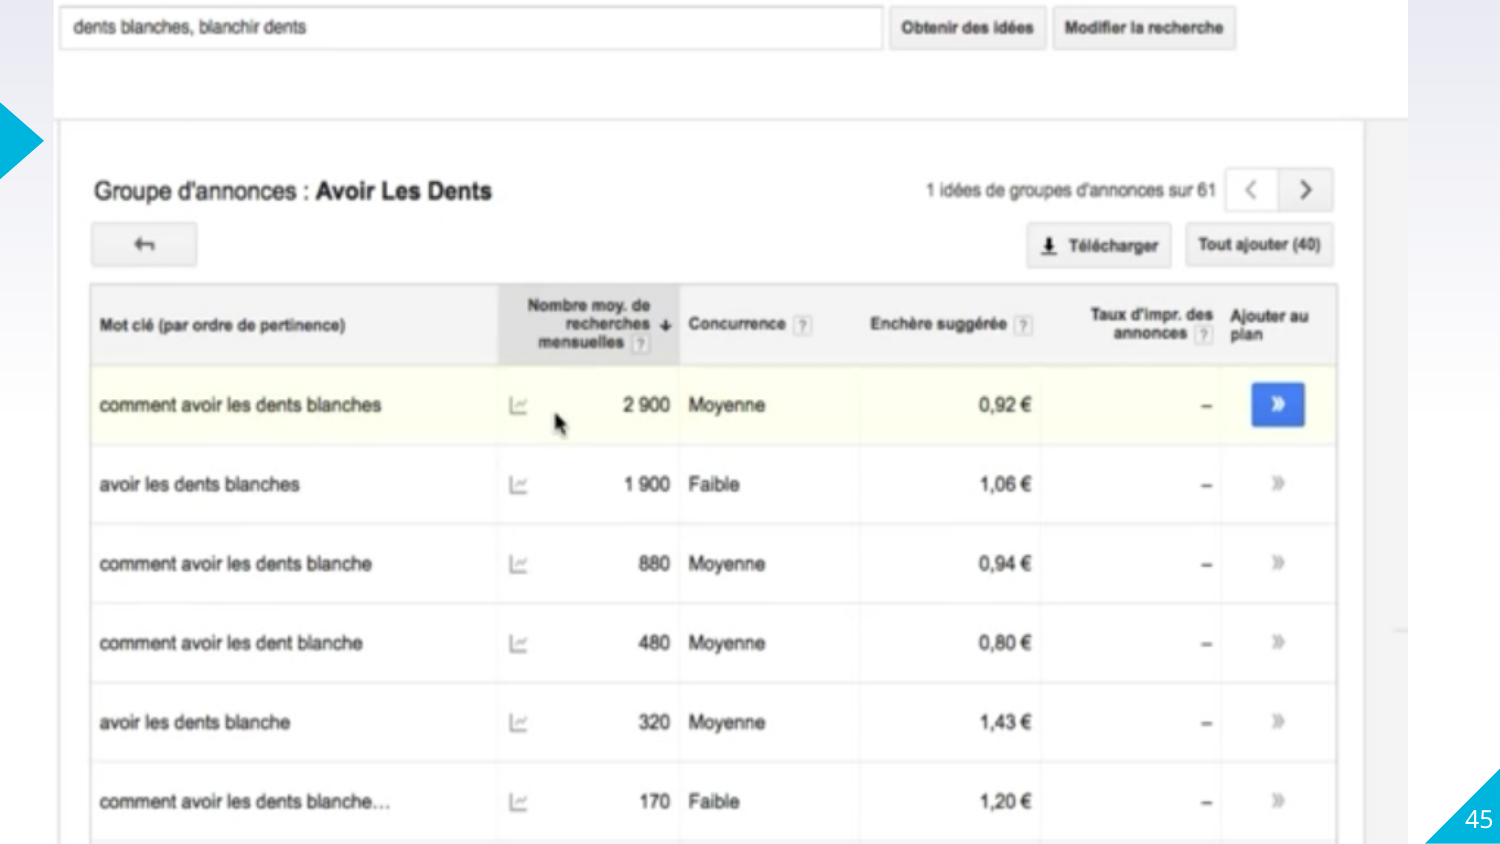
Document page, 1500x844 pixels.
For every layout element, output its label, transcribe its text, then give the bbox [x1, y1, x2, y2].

slide_number 45 [1452, 760, 1494, 838]
picture [53, 0, 1449, 844]
